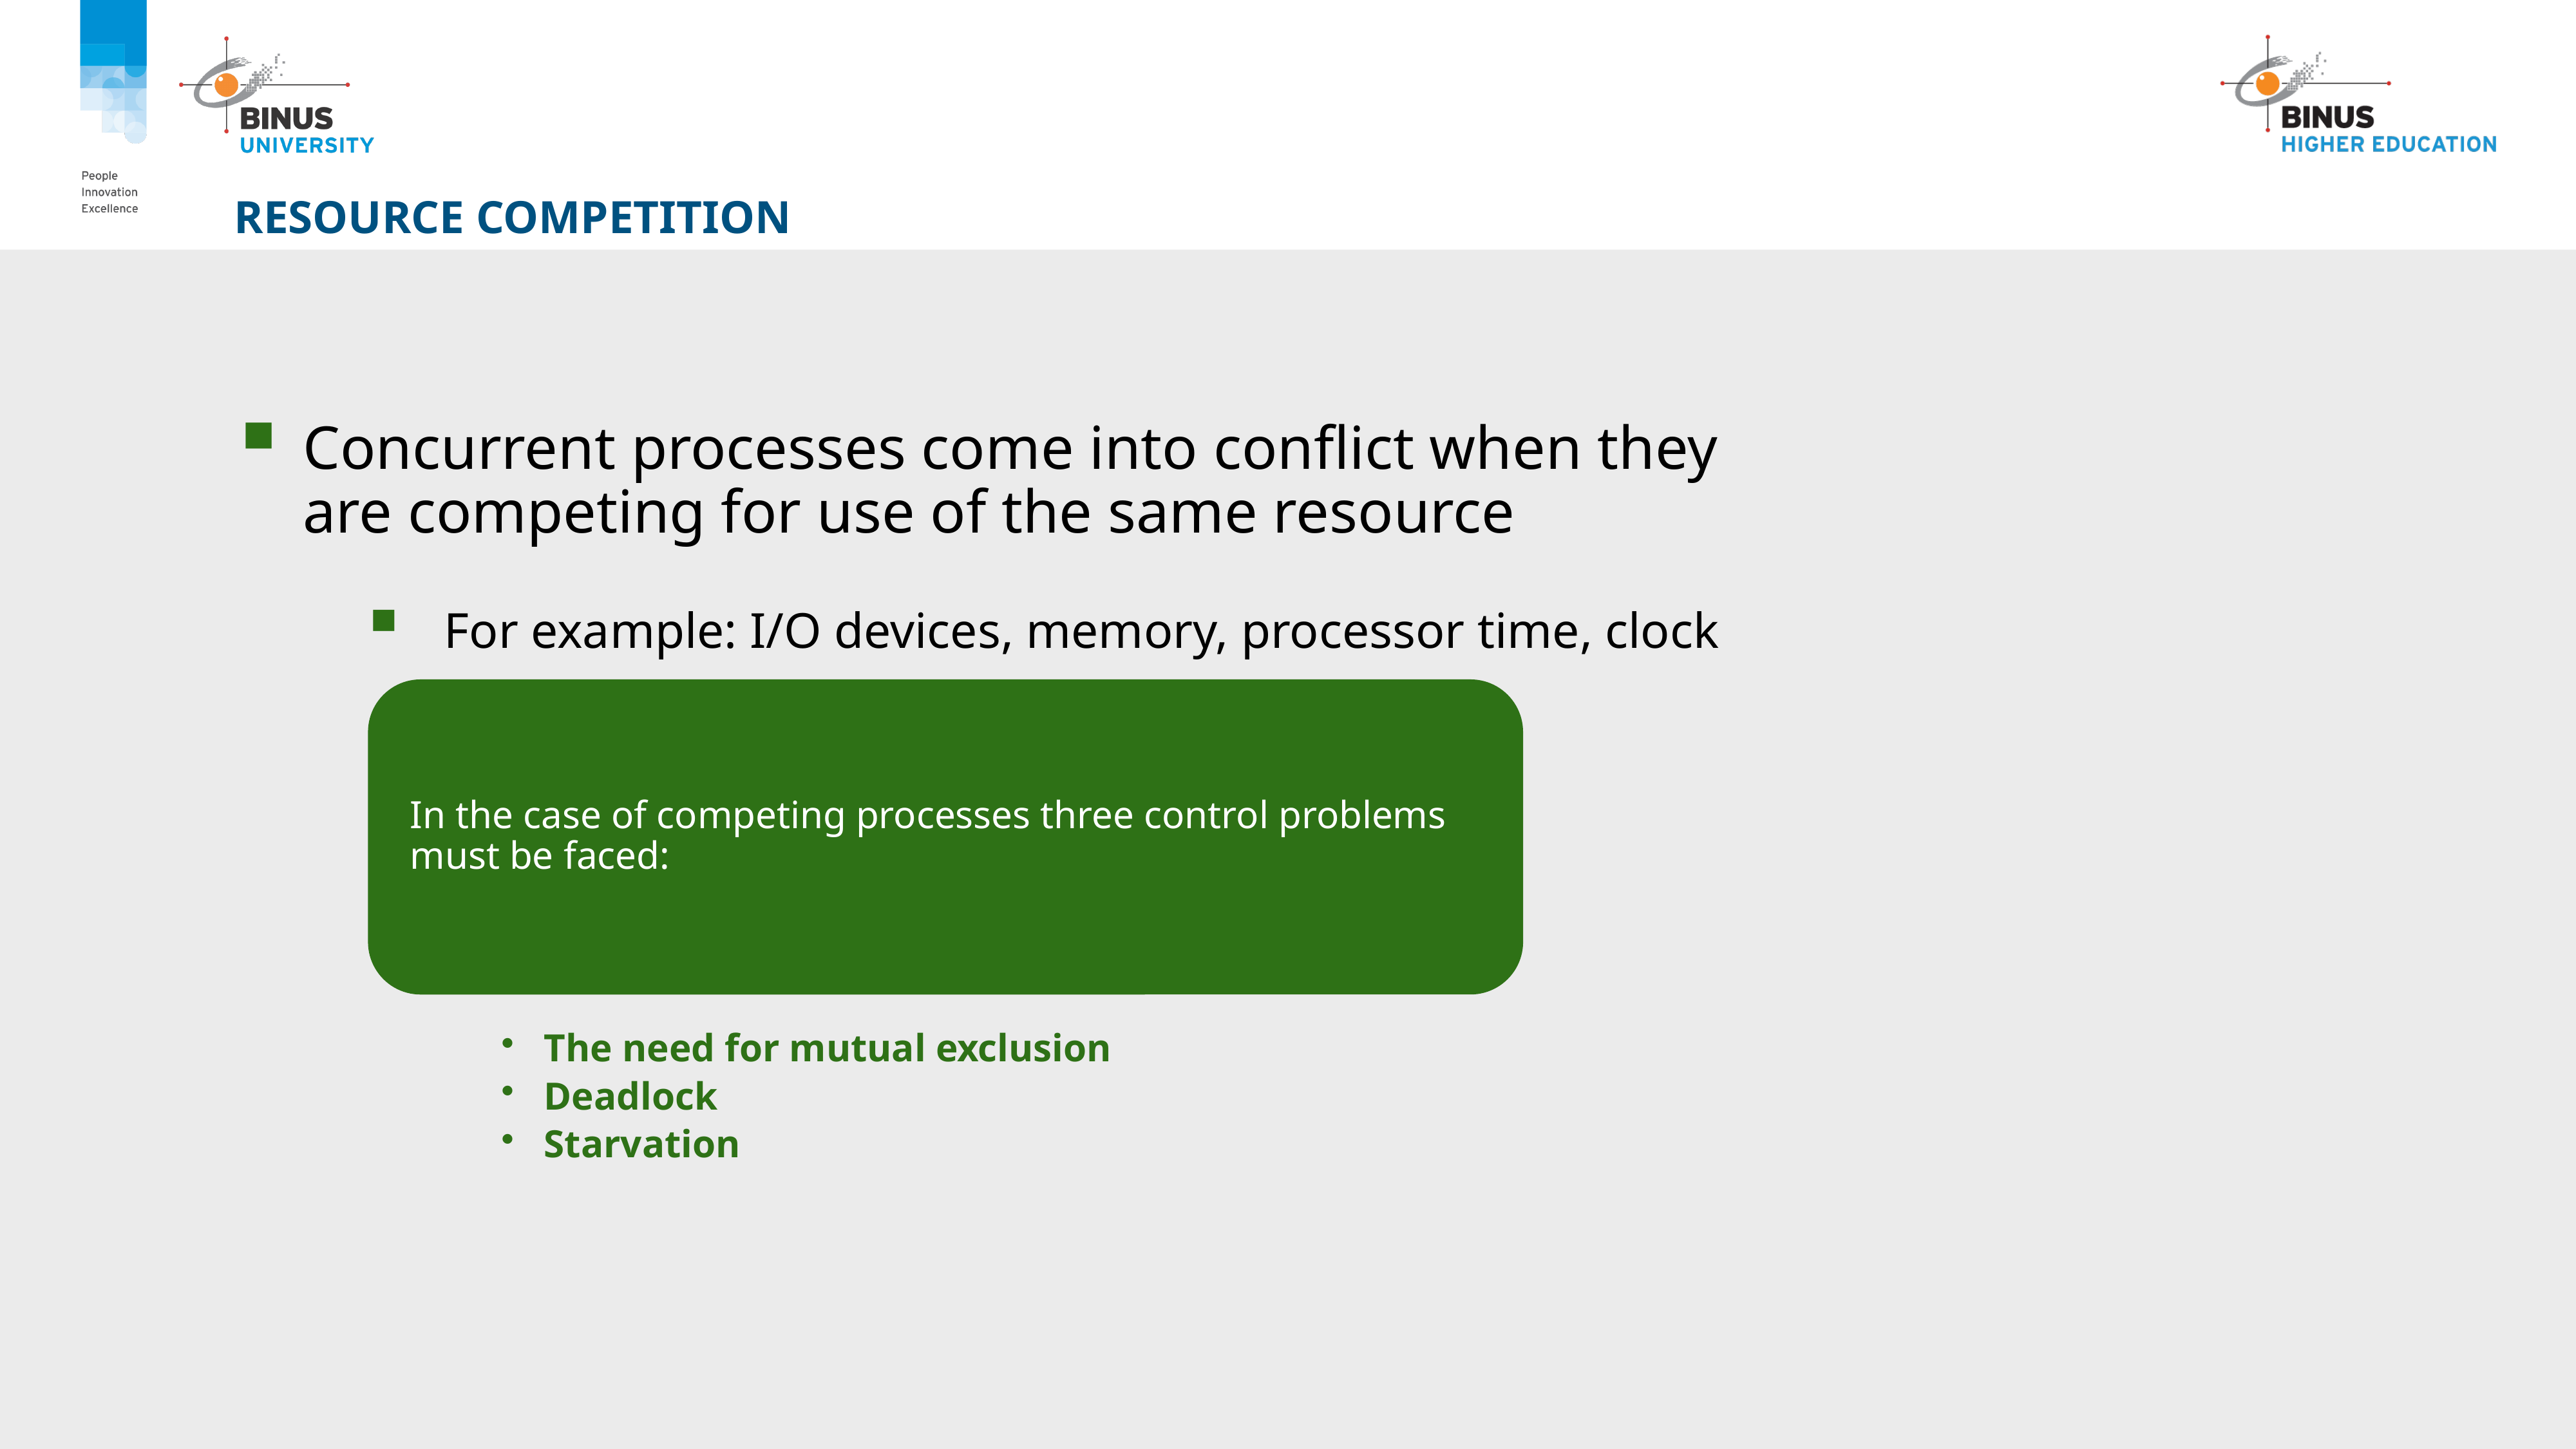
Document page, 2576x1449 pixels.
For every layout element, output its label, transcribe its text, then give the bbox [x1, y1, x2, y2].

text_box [330, 679, 1537, 1194]
text_box Concurrent processes come into conflict when they are competing for use of the same resource For example: I/O devices, memory, processor time, clock [229, 413, 1770, 860]
picture [2199, 0, 2496, 156]
title Resource competition [228, 194, 1784, 249]
picture [81, 146, 146, 213]
picture [80, 66, 147, 144]
picture [174, 25, 374, 161]
